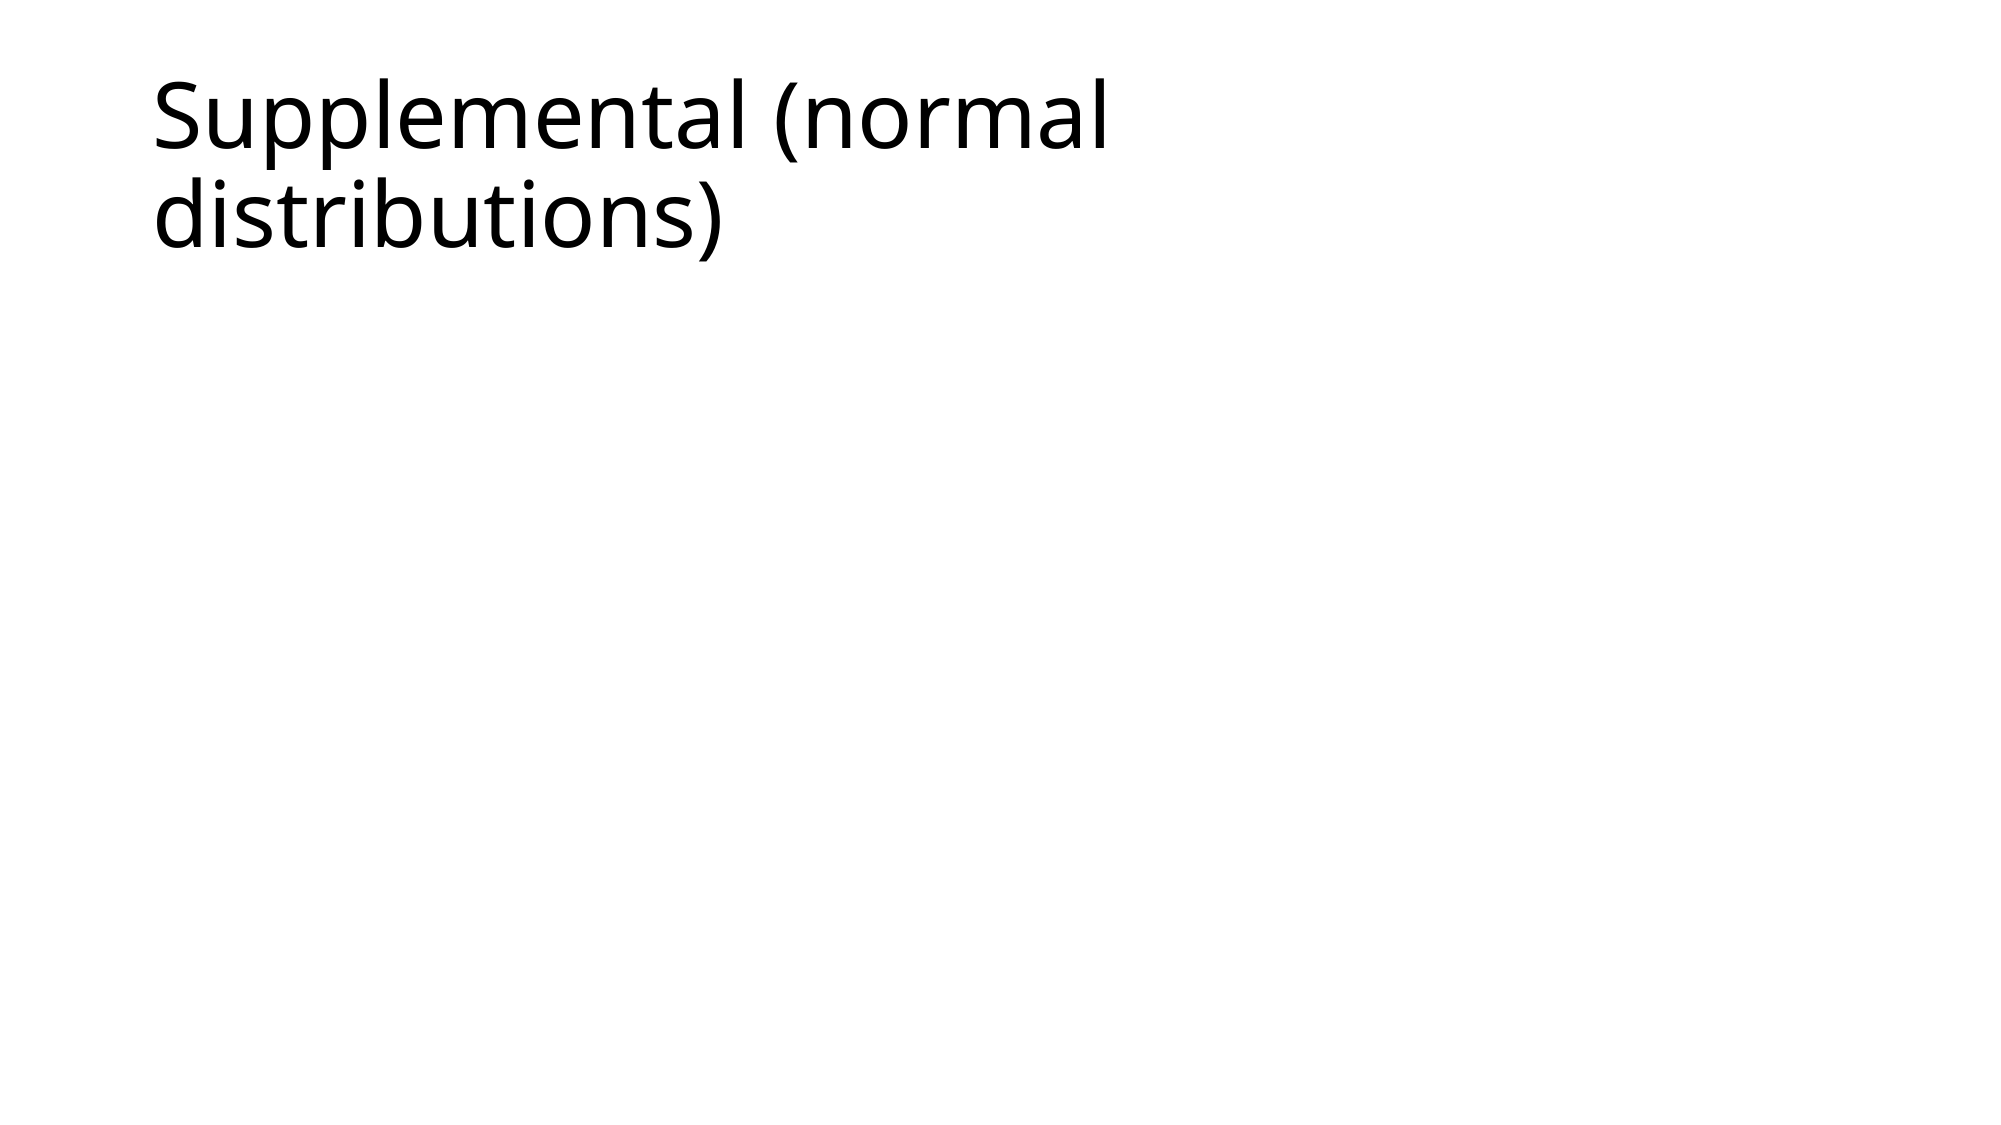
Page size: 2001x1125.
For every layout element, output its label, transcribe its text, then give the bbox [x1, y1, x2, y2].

title Supplemental (normal distributions) [137, 59, 1683, 278]
